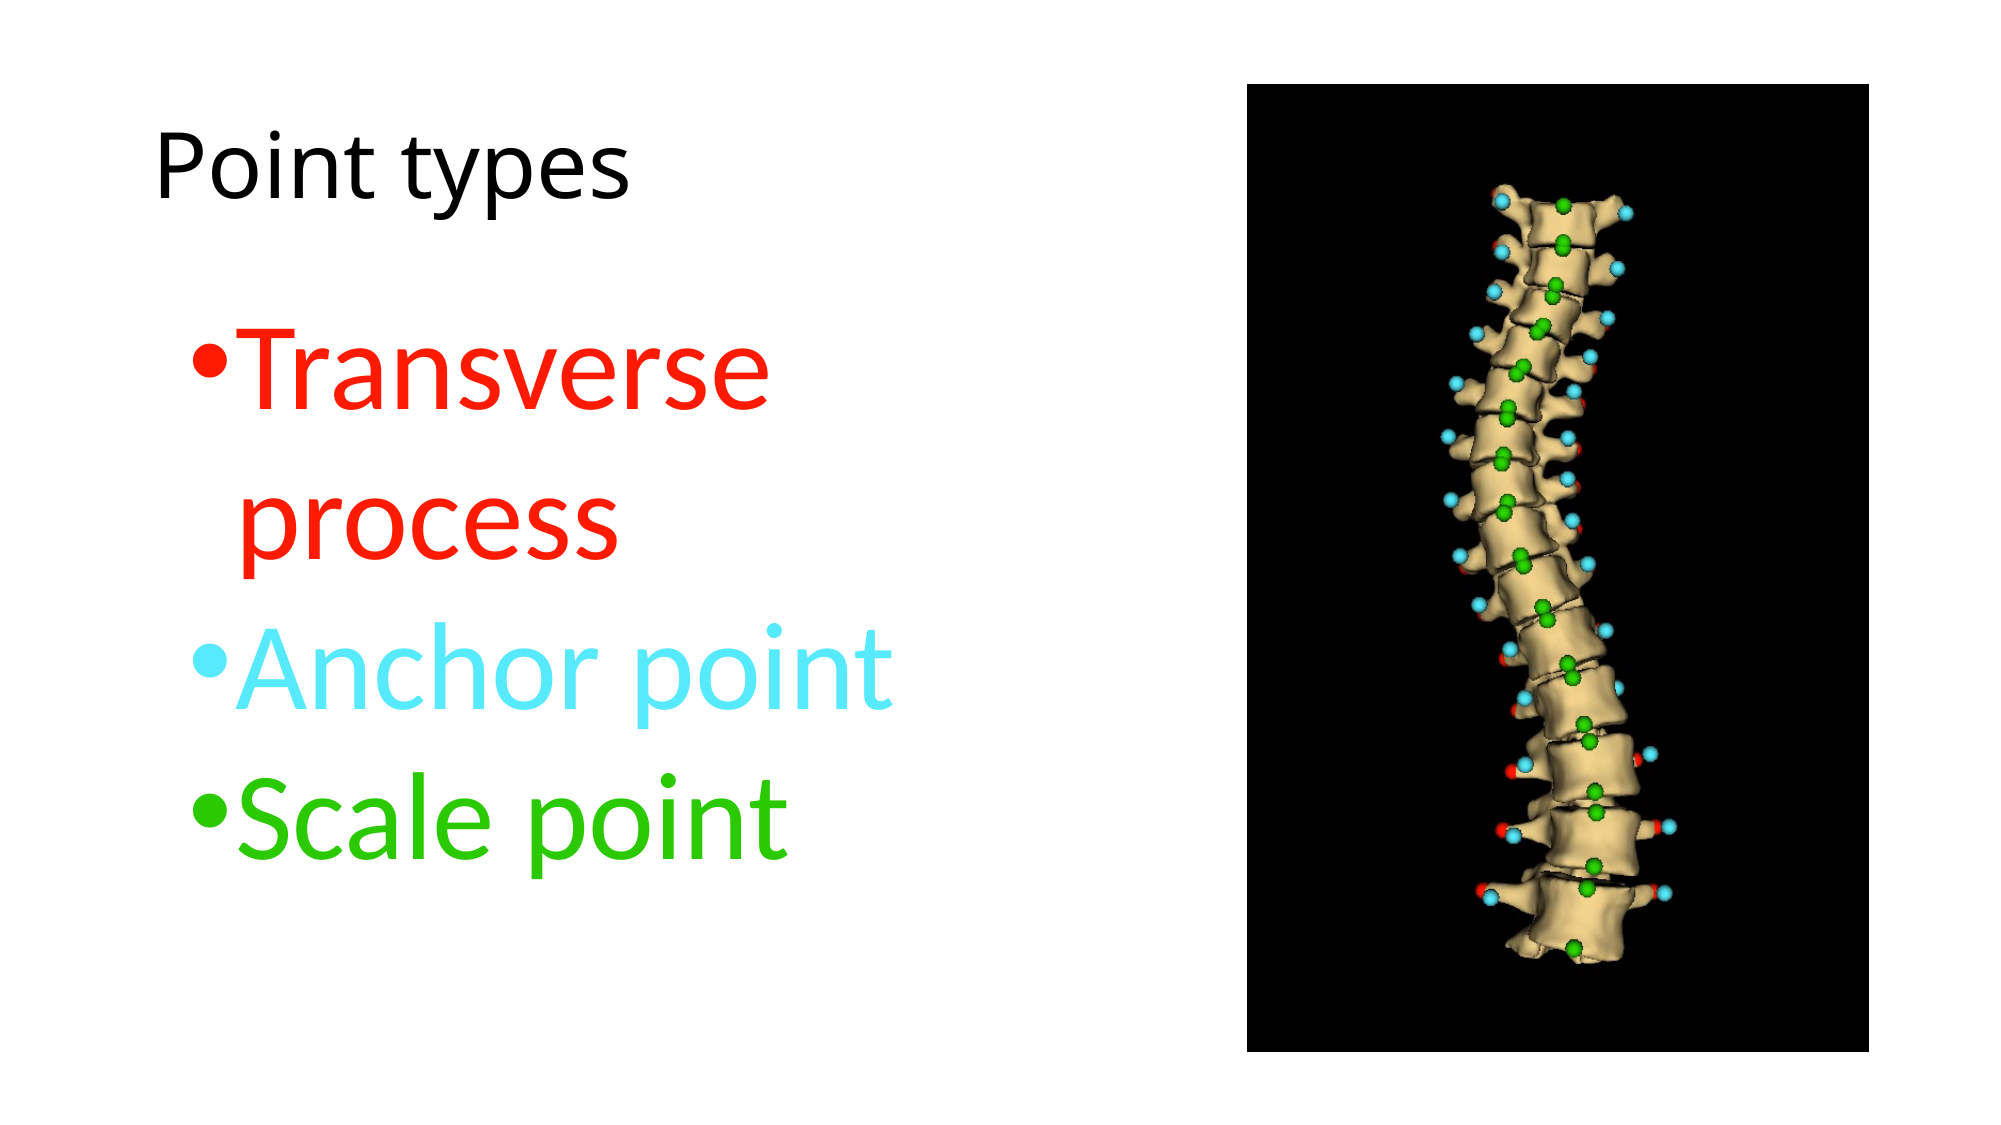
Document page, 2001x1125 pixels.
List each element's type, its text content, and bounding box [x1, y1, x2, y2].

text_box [1246, 84, 1870, 1053]
text_box Transverse process Anchor point Scale point [173, 277, 1169, 892]
title Point types [137, 59, 993, 278]
